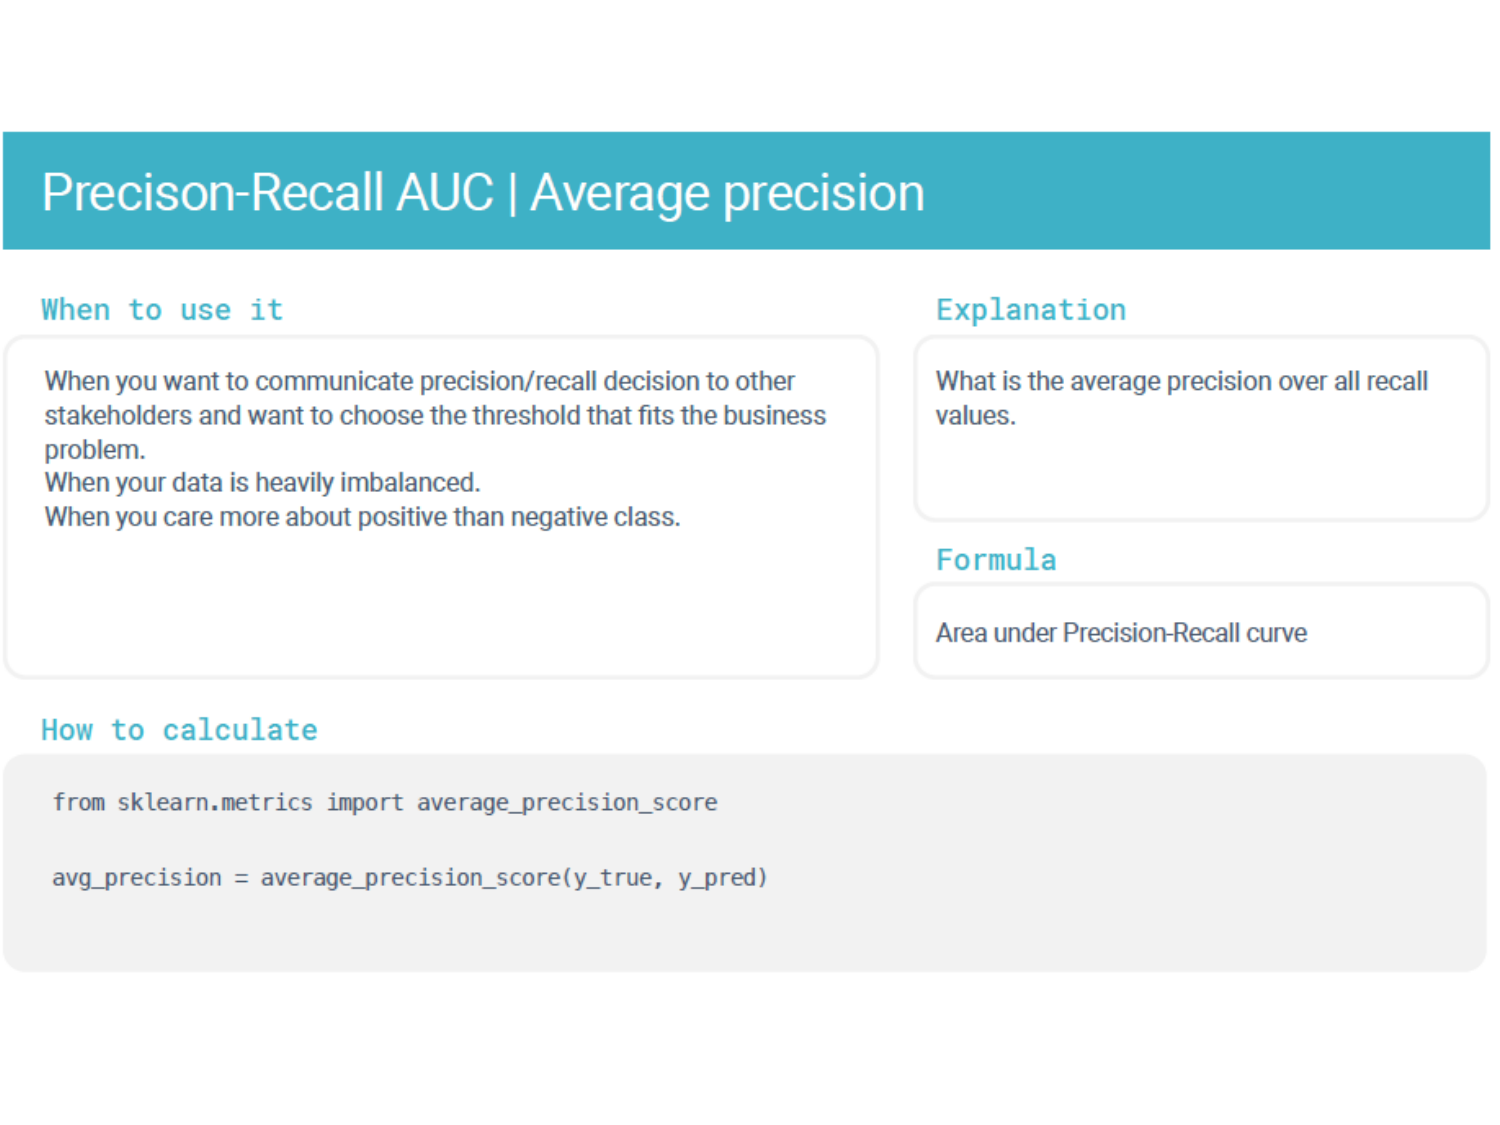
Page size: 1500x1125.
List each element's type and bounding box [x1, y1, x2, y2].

picture [0, 124, 1500, 1001]
